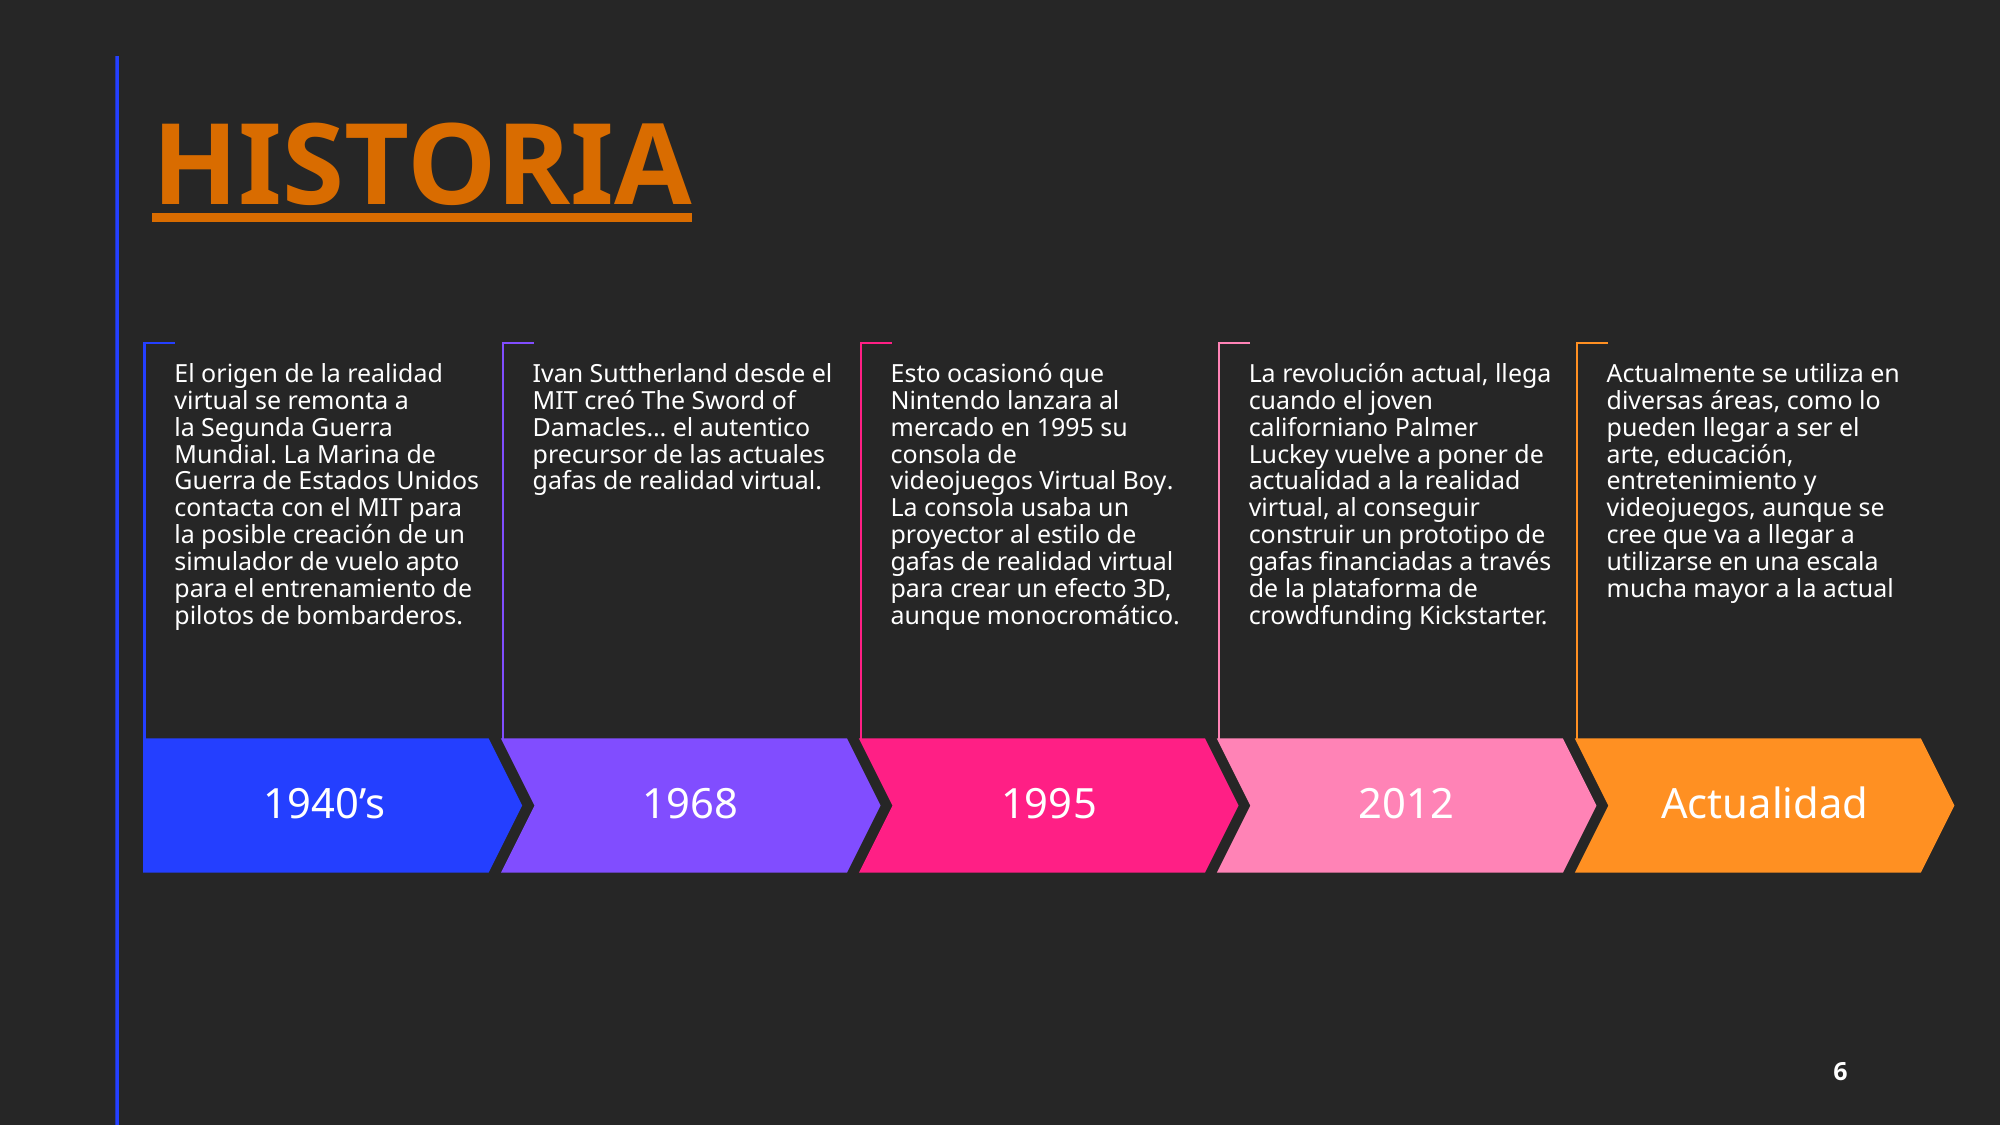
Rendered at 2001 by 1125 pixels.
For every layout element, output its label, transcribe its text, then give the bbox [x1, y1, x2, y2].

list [144, 166, 1954, 1049]
slide_number 6 [1412, 1049, 1863, 1103]
title HISTORIA [137, 59, 1863, 278]
